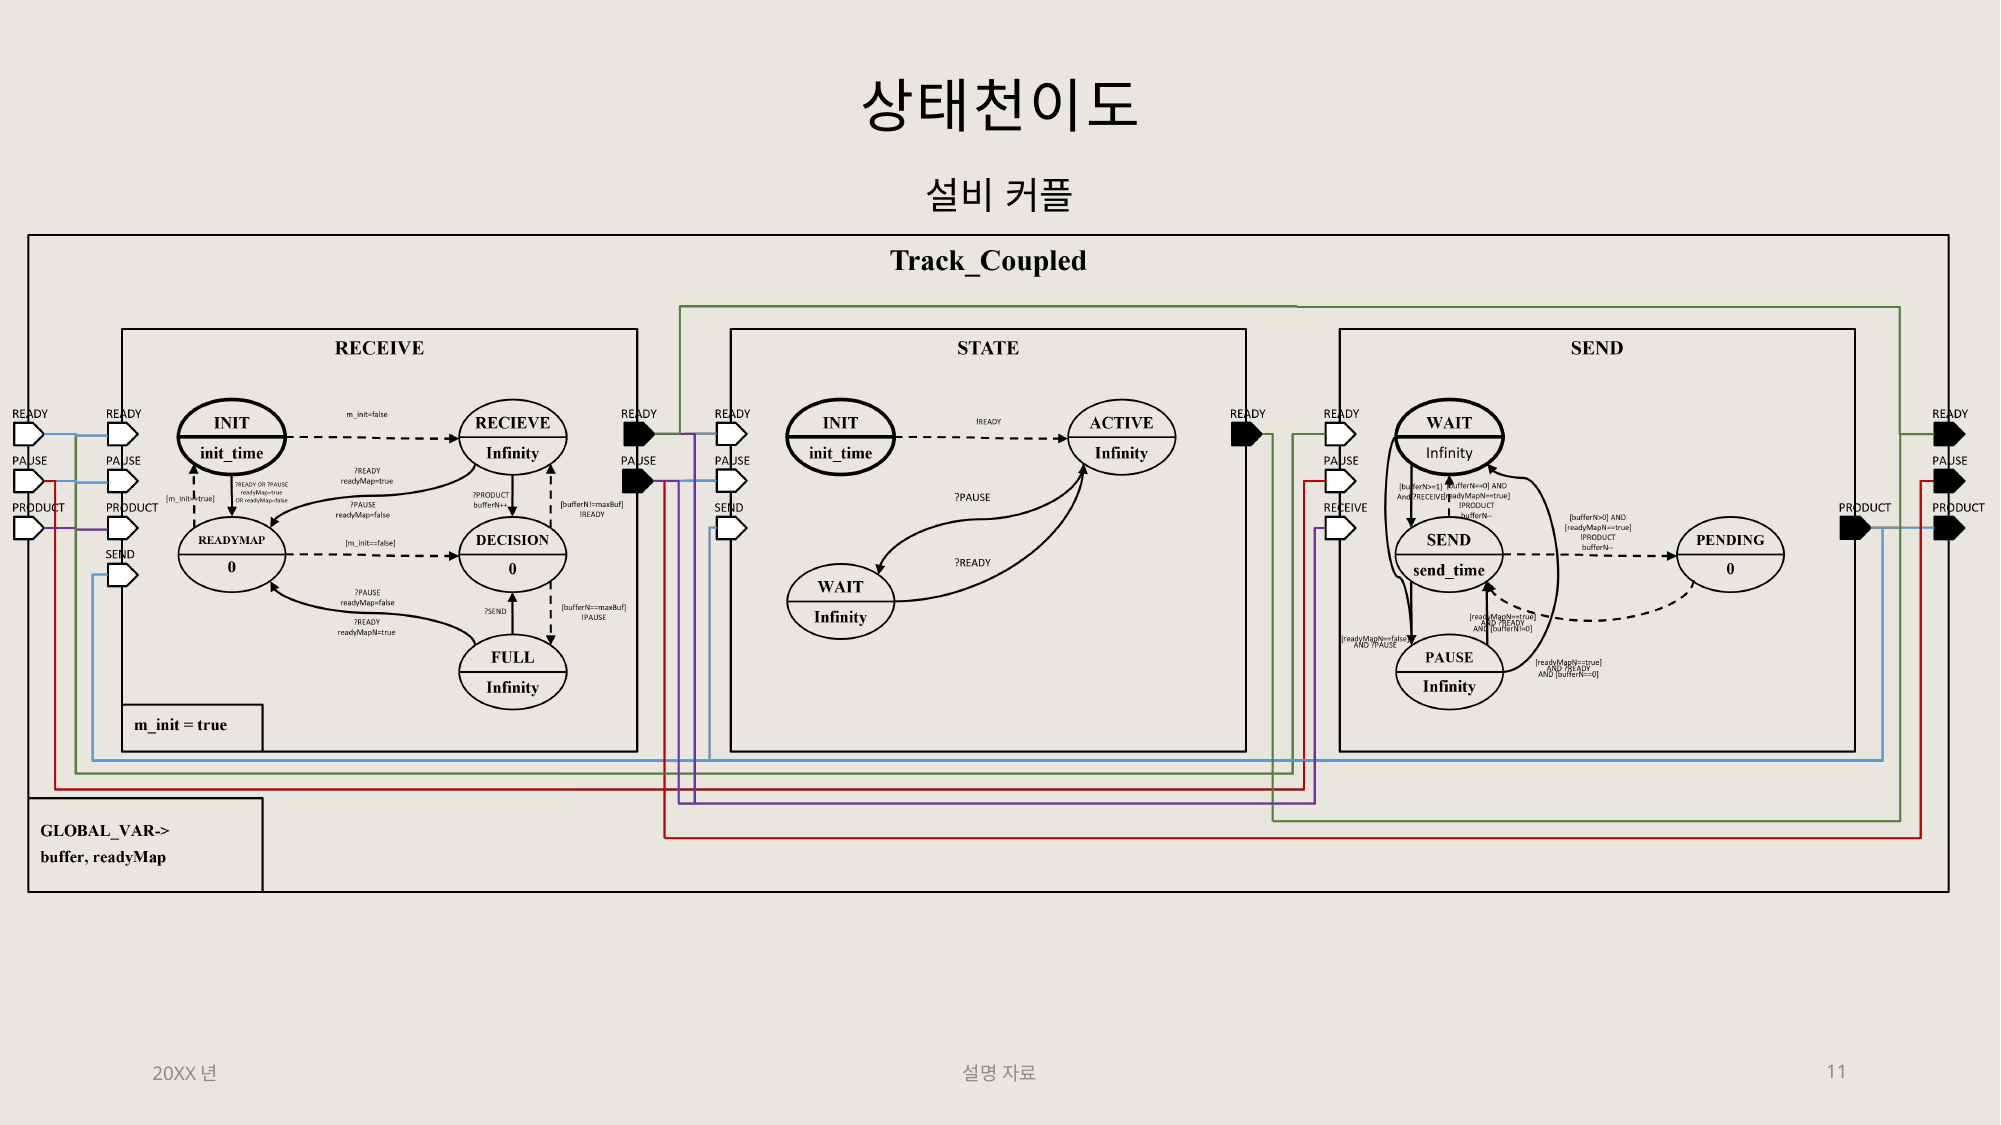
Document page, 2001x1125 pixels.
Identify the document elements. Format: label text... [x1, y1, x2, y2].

title 상태천이도 [137, 0, 1863, 169]
slide_number 11 [1412, 1042, 1863, 1103]
picture [0, 232, 2000, 893]
list 설비 커플 [0, 169, 2000, 232]
slide_number 20XX년 [137, 1042, 588, 1103]
footer 설명 자료 [662, 1042, 1338, 1103]
